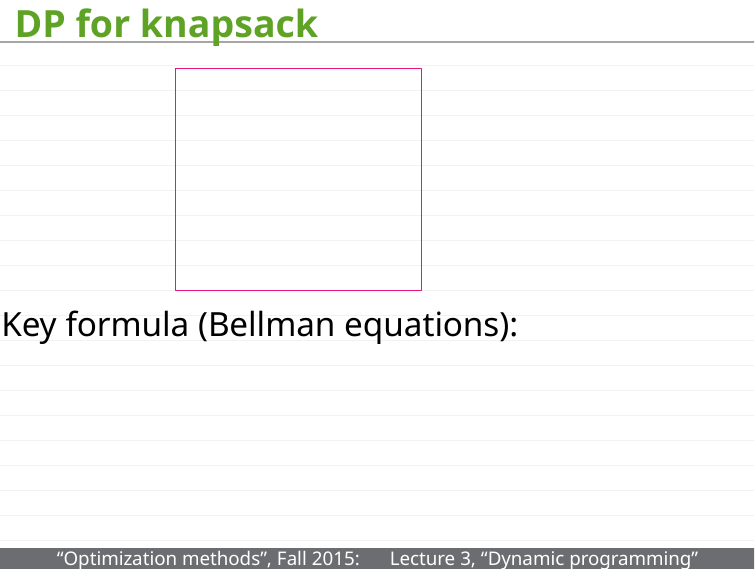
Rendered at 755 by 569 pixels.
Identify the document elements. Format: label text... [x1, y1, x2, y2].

title DP for knapsack [14, 0, 755, 38]
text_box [17, 57, 422, 291]
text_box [11, 359, 741, 569]
text_box Key formula (Bellman equations): [0, 295, 534, 351]
